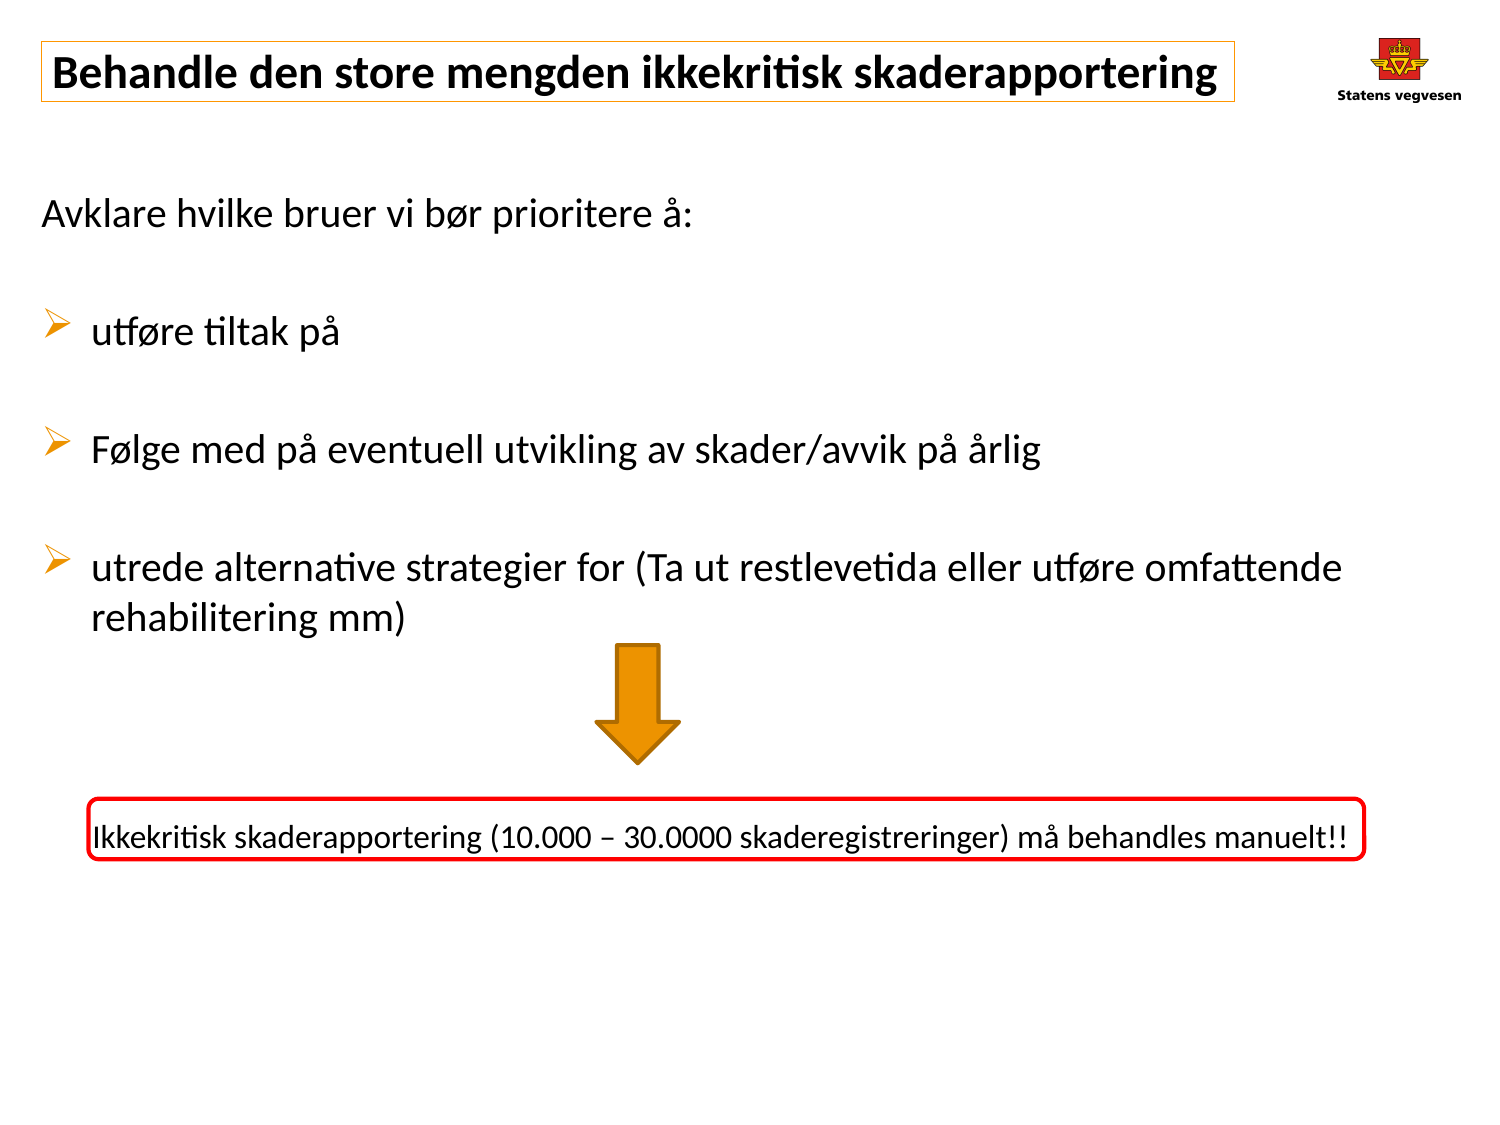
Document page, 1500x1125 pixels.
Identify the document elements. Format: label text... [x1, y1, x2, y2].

text_box [594, 643, 682, 766]
list Avklare hvilke bruer vi bør prioritere å: utføre tiltak på Følge med på eventuell utvikling av skader/avvik på årlig utrede alternative strategier for (Ta ut restlevetida eller utføre omfattende rehabilitering mm) Ikkekritisk skaderapportering (10.000 – 30.0000 skaderegistreringer) må behandles manuelt!! [41, 131, 1459, 1087]
text_box [86, 796, 1367, 862]
title Behandle den store mengden ikkekritisk skaderapportering [41, 41, 1235, 102]
picture [1338, 38, 1461, 103]
